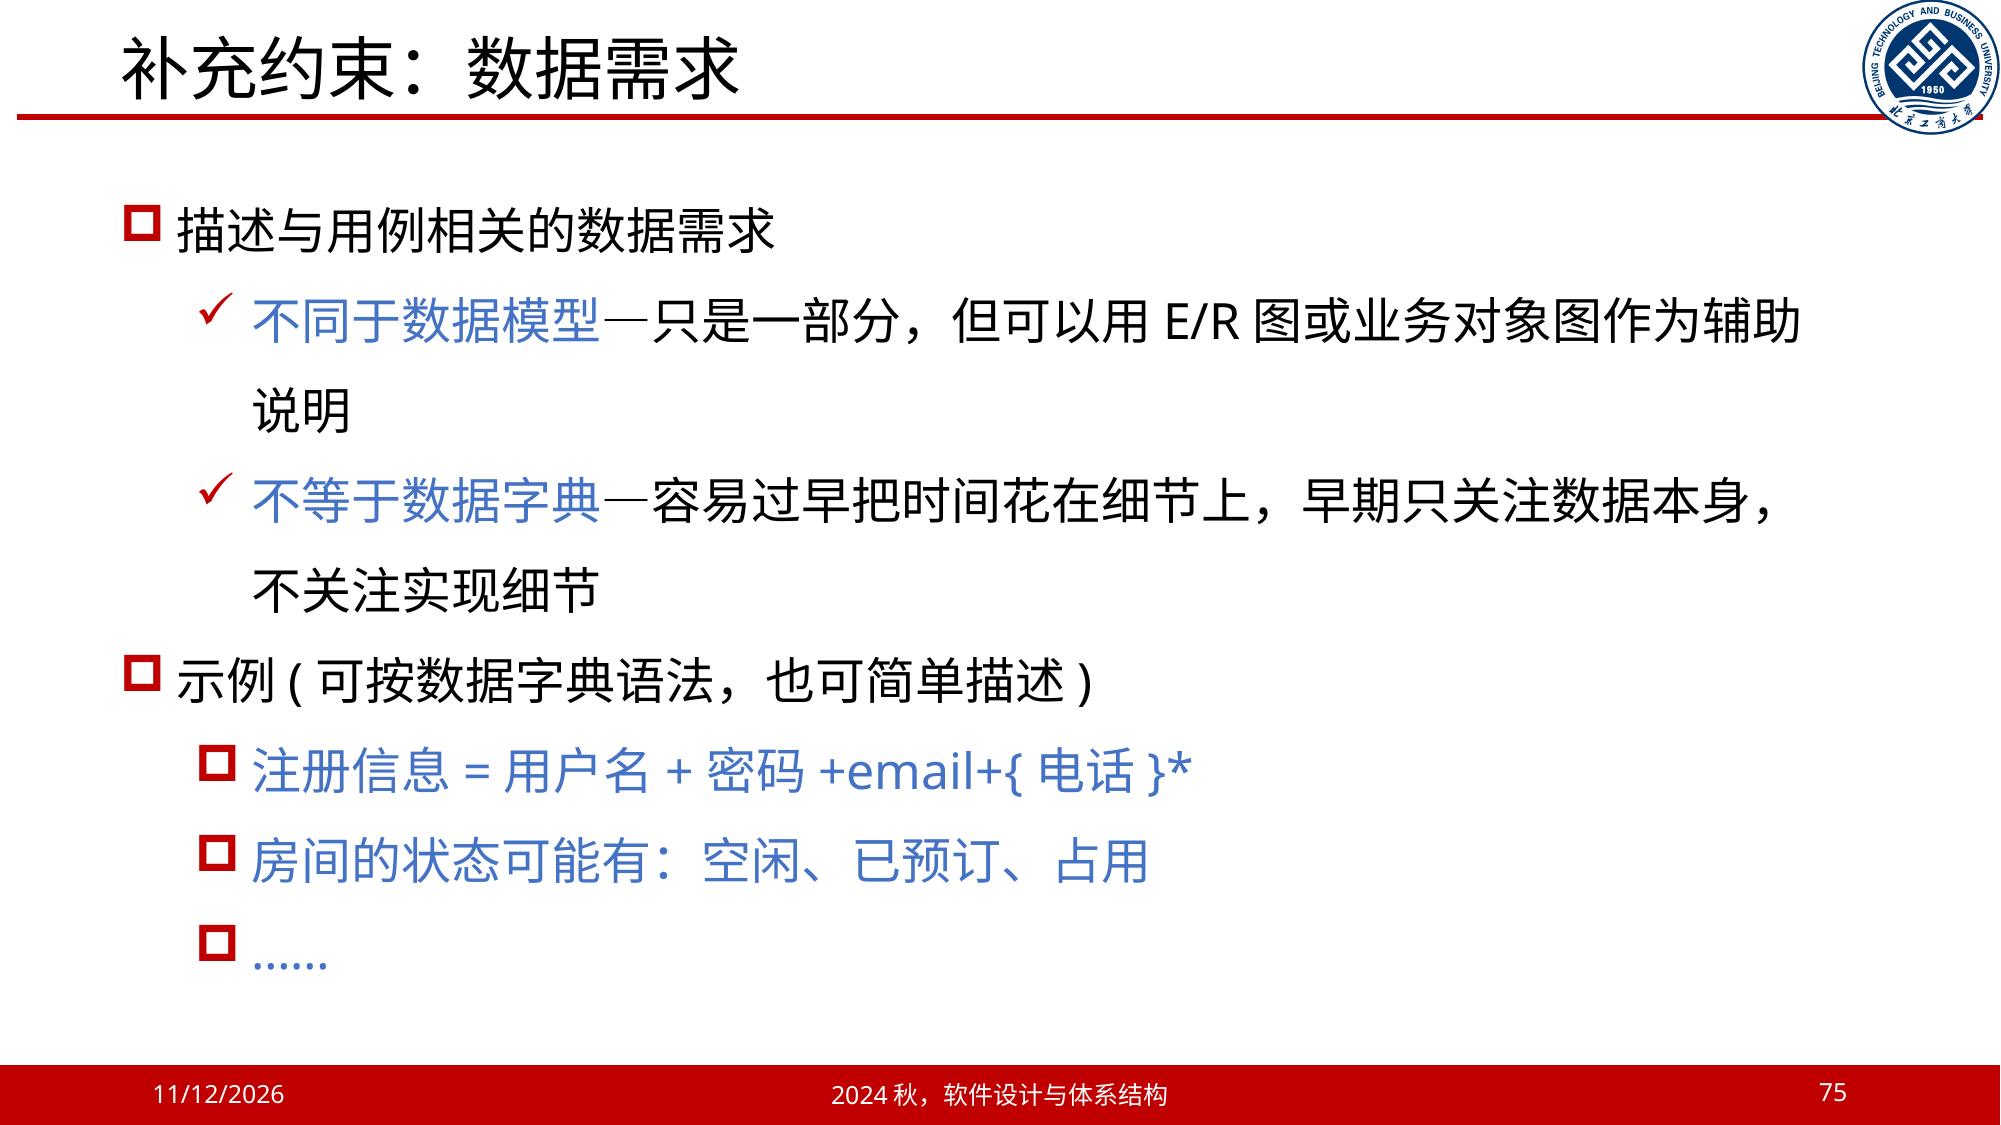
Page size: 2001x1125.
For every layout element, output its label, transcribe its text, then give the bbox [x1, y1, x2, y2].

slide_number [137, 1065, 588, 1125]
text_box 描述与用例相关的数据需求 不同于数据模型—只是一部分，但可以用E/R图或业务对象图作为辅助说明 不等于数据字典—容易过早把时间花在细节上，早期只关注数据本身，不关注实现细节 示例(可按数据字典语法，也可简单描述) 注册信息=用户名+密码+email+{电话}* 房间的状态可能有：空闲、已预订、占用 …… [105, 162, 1863, 987]
slide_number 75 [1412, 1063, 1863, 1124]
title 补充约束：数据需求 [105, 27, 1861, 116]
picture [1861, 0, 2000, 135]
footer 2024秋，软件设计与体系结构 [662, 1065, 1338, 1125]
text_box [0, 1063, 2000, 1125]
